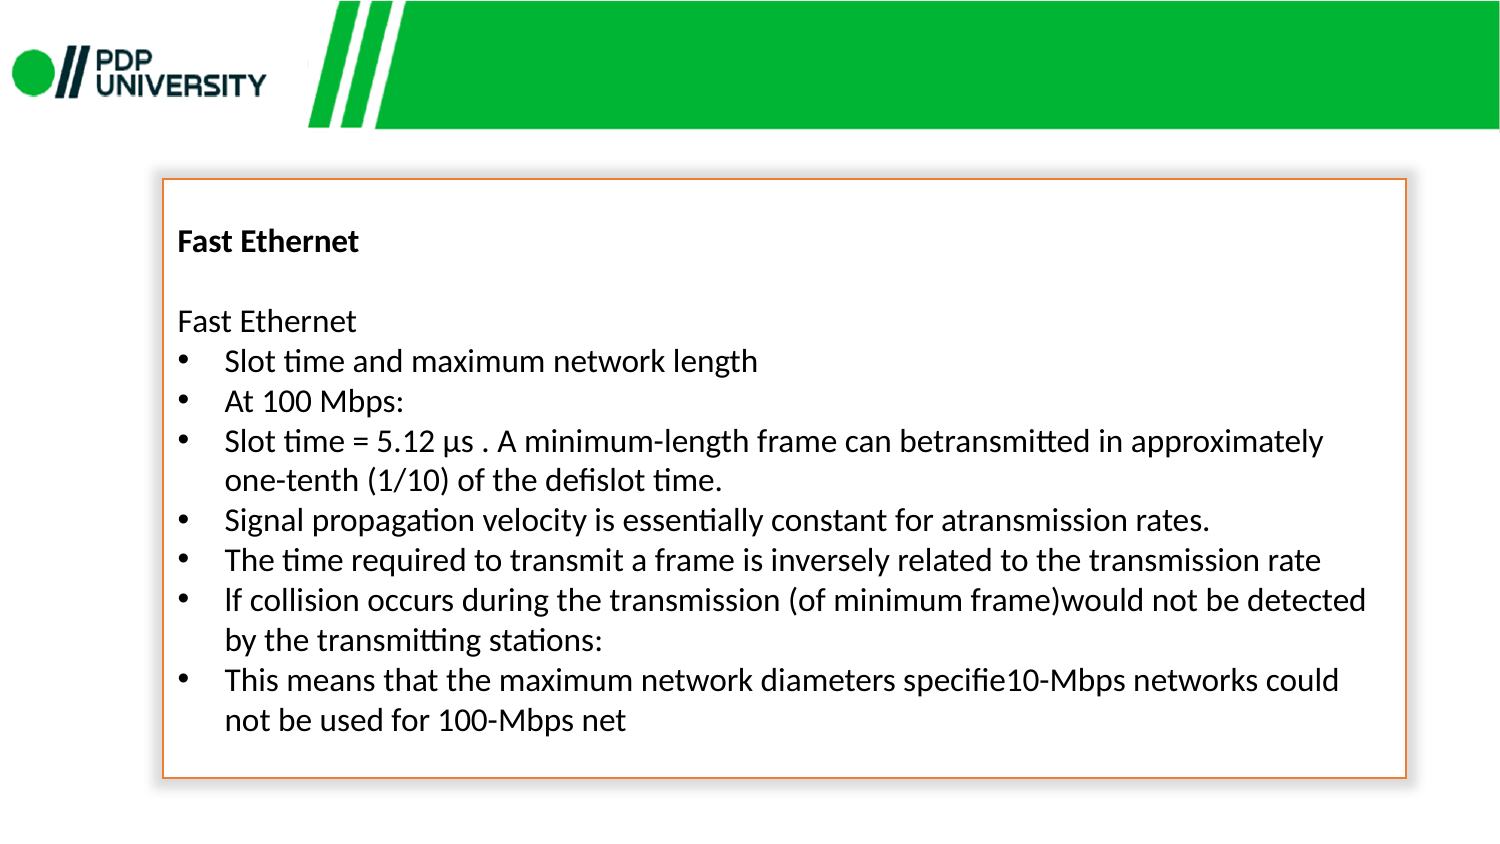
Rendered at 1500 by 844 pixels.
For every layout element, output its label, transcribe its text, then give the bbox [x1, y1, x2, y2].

text_box Fast Ethernet Fast Ethernet Slot time and maximum network length At 100 Mbps: Slot time = 5.12 µs . A minimum-length frame can betransmitted in approximately one-tenth (1/10) of the defislot time. Signal propagation velocity is essentially constant for atransmission rates. The time required to transmit a frame is inversely related to the transmission rate lf collision occurs during the transmission (of minimum frame)would not be detected by the transmitting stations: This means that the maximum network diameters specifie10-Mbps networks could not be used for 100-Mbps net [162, 178, 1407, 779]
picture [0, 0, 1500, 133]
